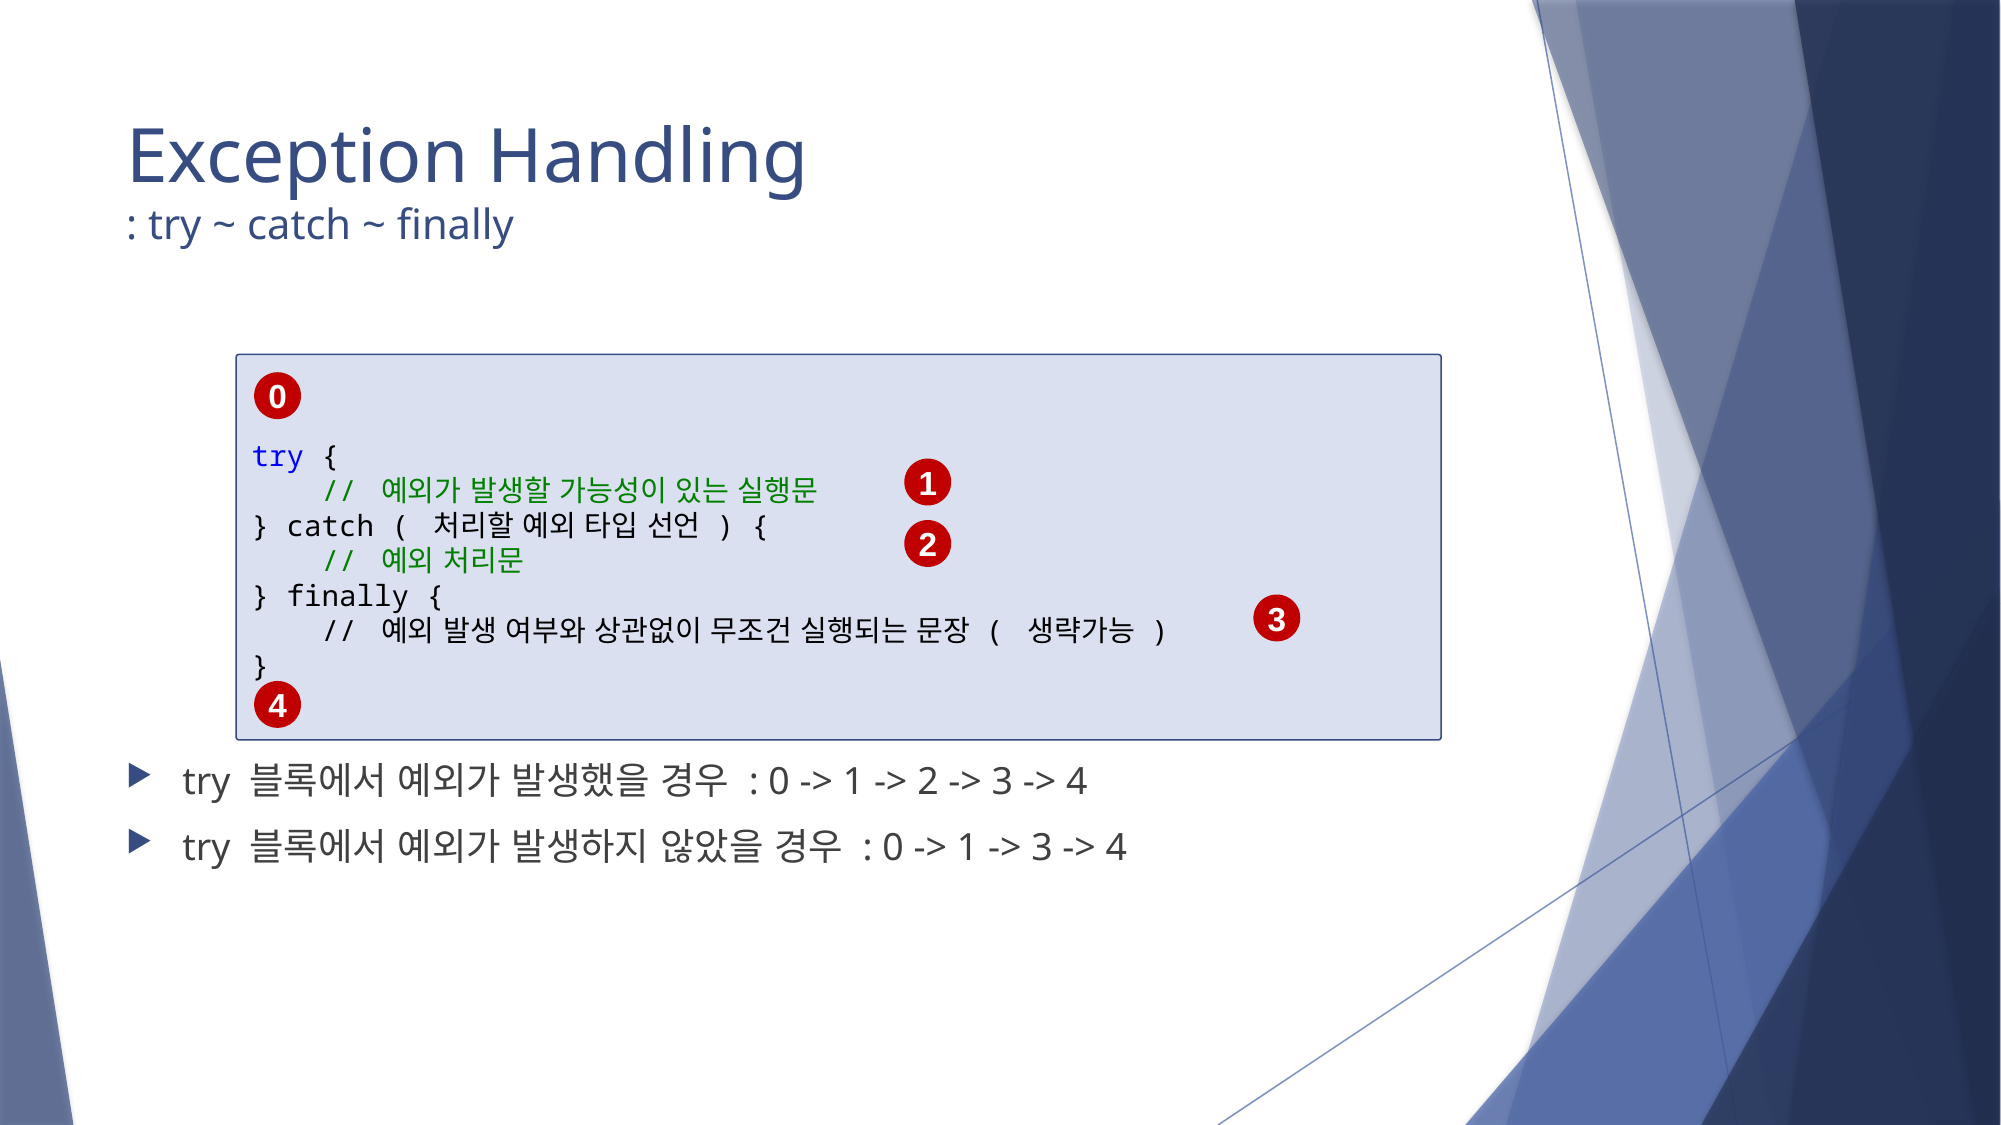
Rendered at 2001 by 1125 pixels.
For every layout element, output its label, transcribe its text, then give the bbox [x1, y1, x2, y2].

list try 블록에서 예외가 발생했을 경우 : 0 -> 1 -> 2 -> 3 -> 4 try 블록에서 예외가 발생하지 않았을 경우 : 0 -> 1 -> 3 -> 4 [111, 354, 1522, 992]
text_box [235, 353, 1442, 741]
title Exception Handling : try ~ catch ~ finally [111, 99, 1522, 317]
